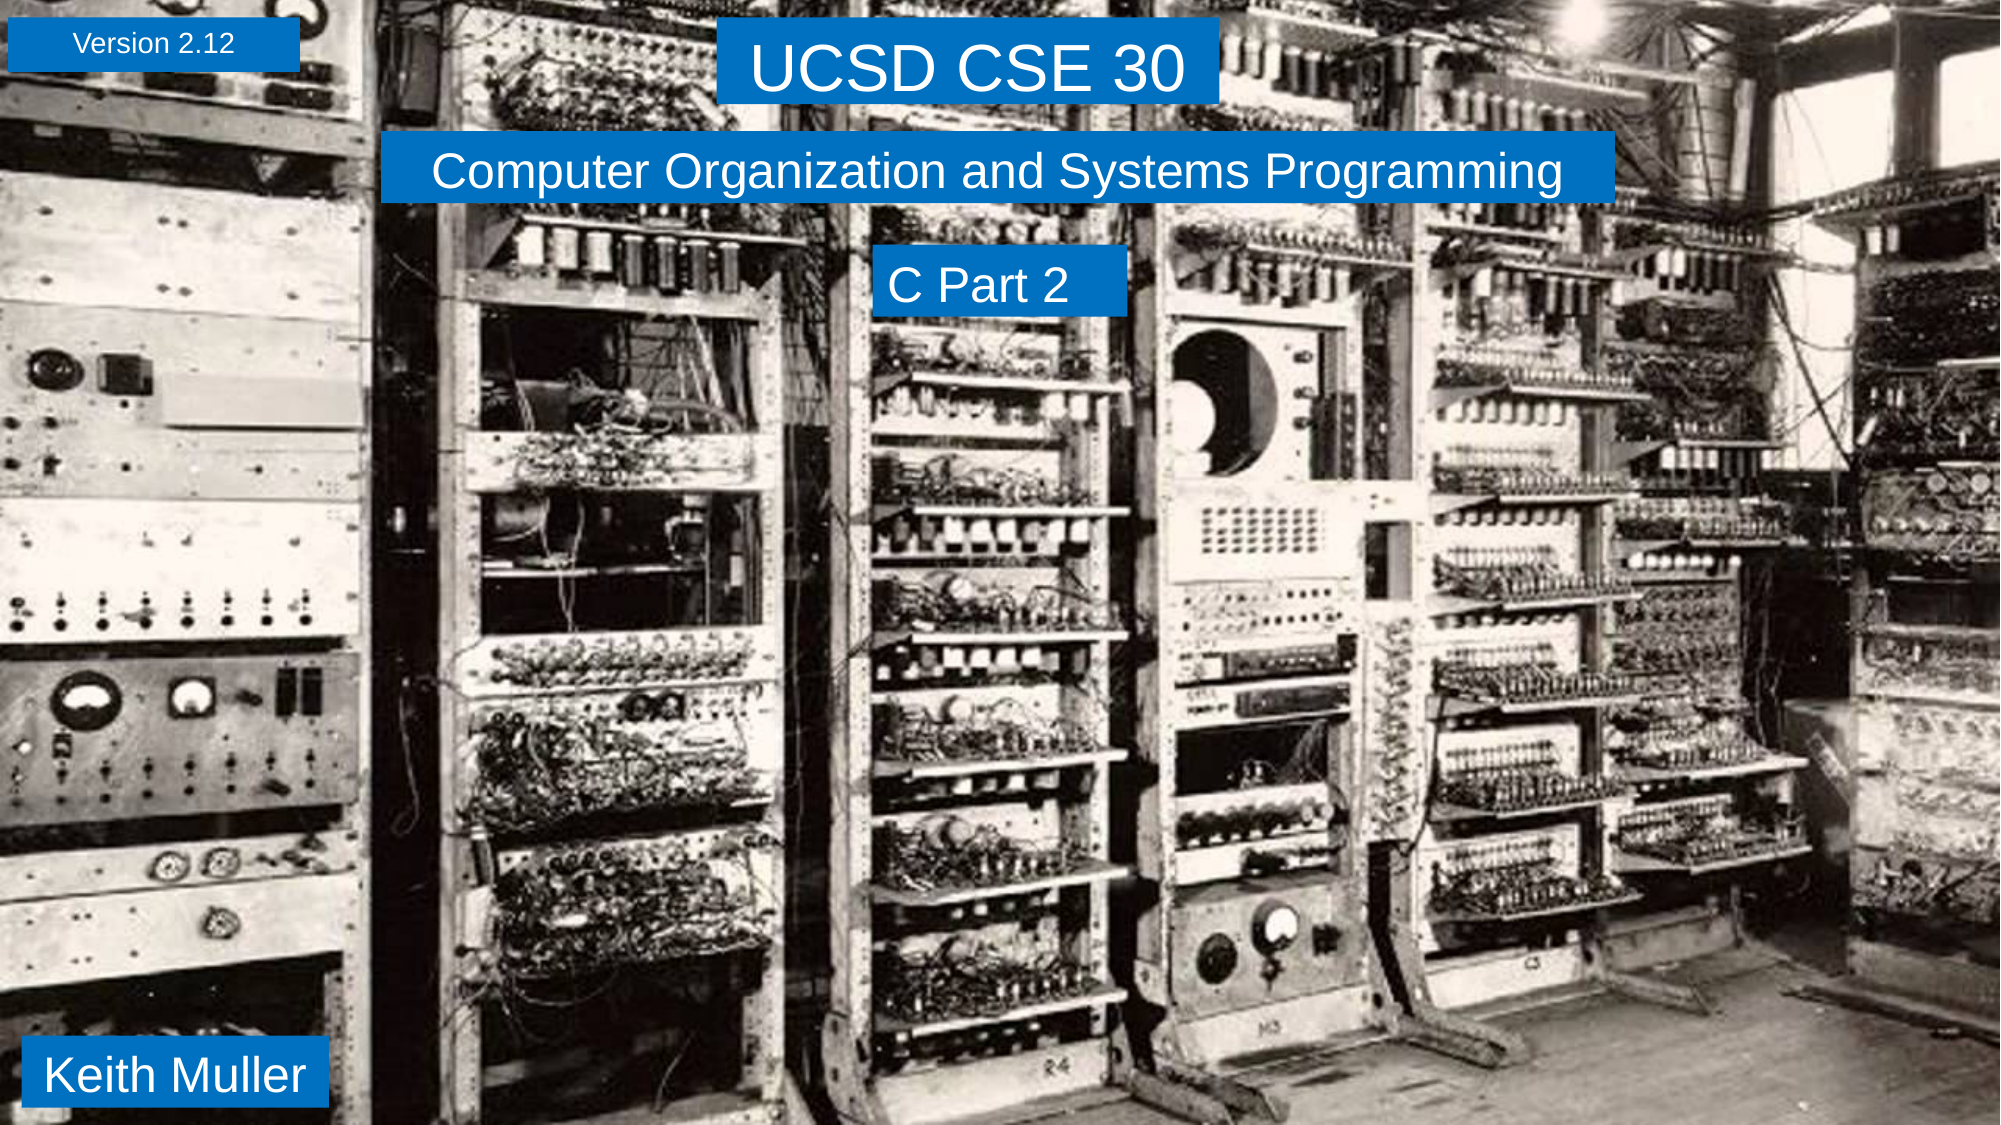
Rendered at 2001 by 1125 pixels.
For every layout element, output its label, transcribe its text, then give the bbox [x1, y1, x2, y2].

text_box UCSD CSE 30 [716, 17, 1220, 105]
text_box C Part 2 [872, 244, 1128, 317]
text_box Version 2.12 [7, 17, 300, 72]
picture [0, 0, 2000, 1125]
text_box Keith Muller [21, 1035, 329, 1108]
text_box Computer Organization and Systems Programming [381, 131, 1615, 204]
